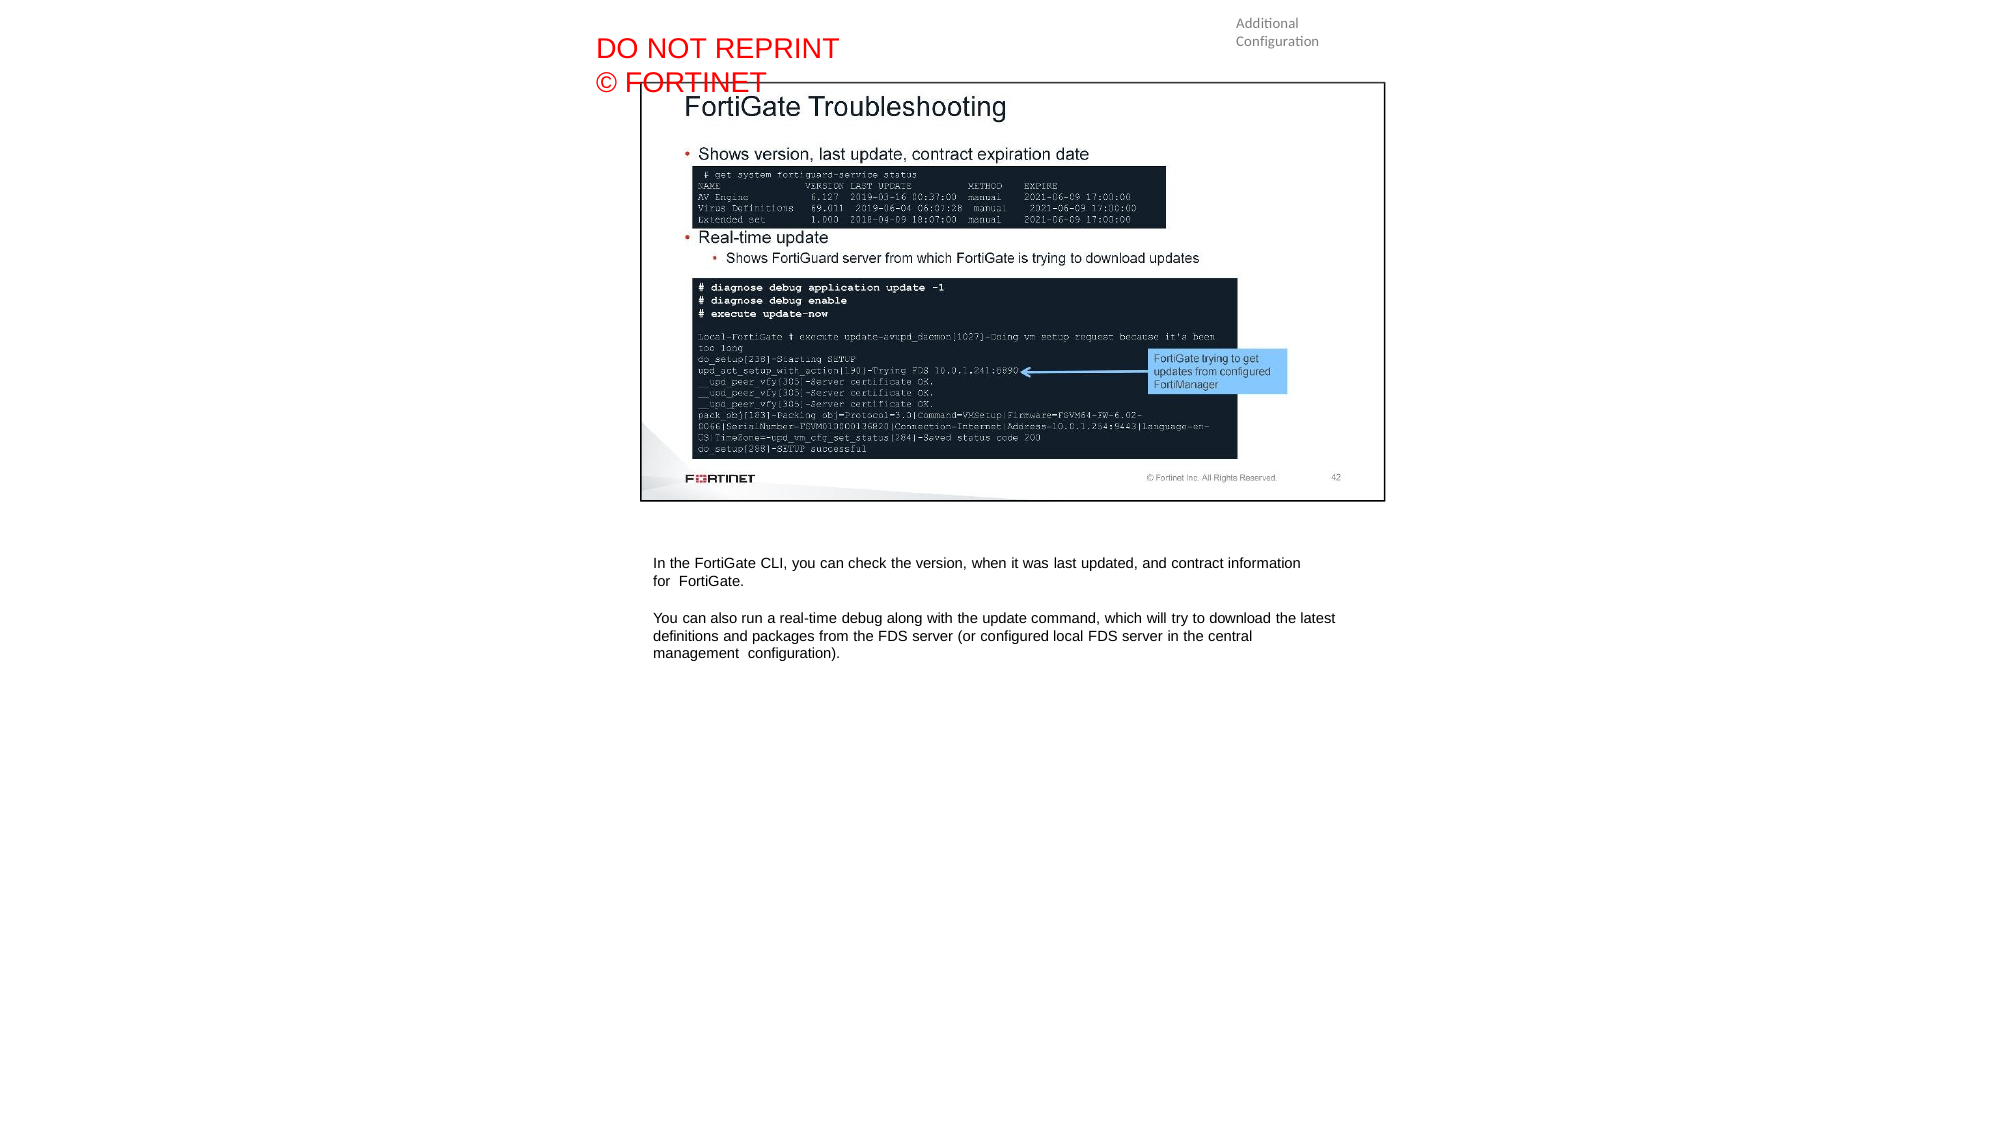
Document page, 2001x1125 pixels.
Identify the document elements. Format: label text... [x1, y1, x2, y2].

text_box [640, 81, 1386, 502]
text_box Additional Configuration [1234, 11, 1386, 49]
text_box In the FortiGate CLI, you can check the version, when it was last updated, and contract information for FortiGate. You can also run a real-time debug along with the update command, which will try to download the latest definitions and packages from the FDS server (or configured local FDS server in the central management configuration). [651, 552, 1344, 662]
text_box DO NOT REPRINT © FORTINET [594, 28, 841, 98]
